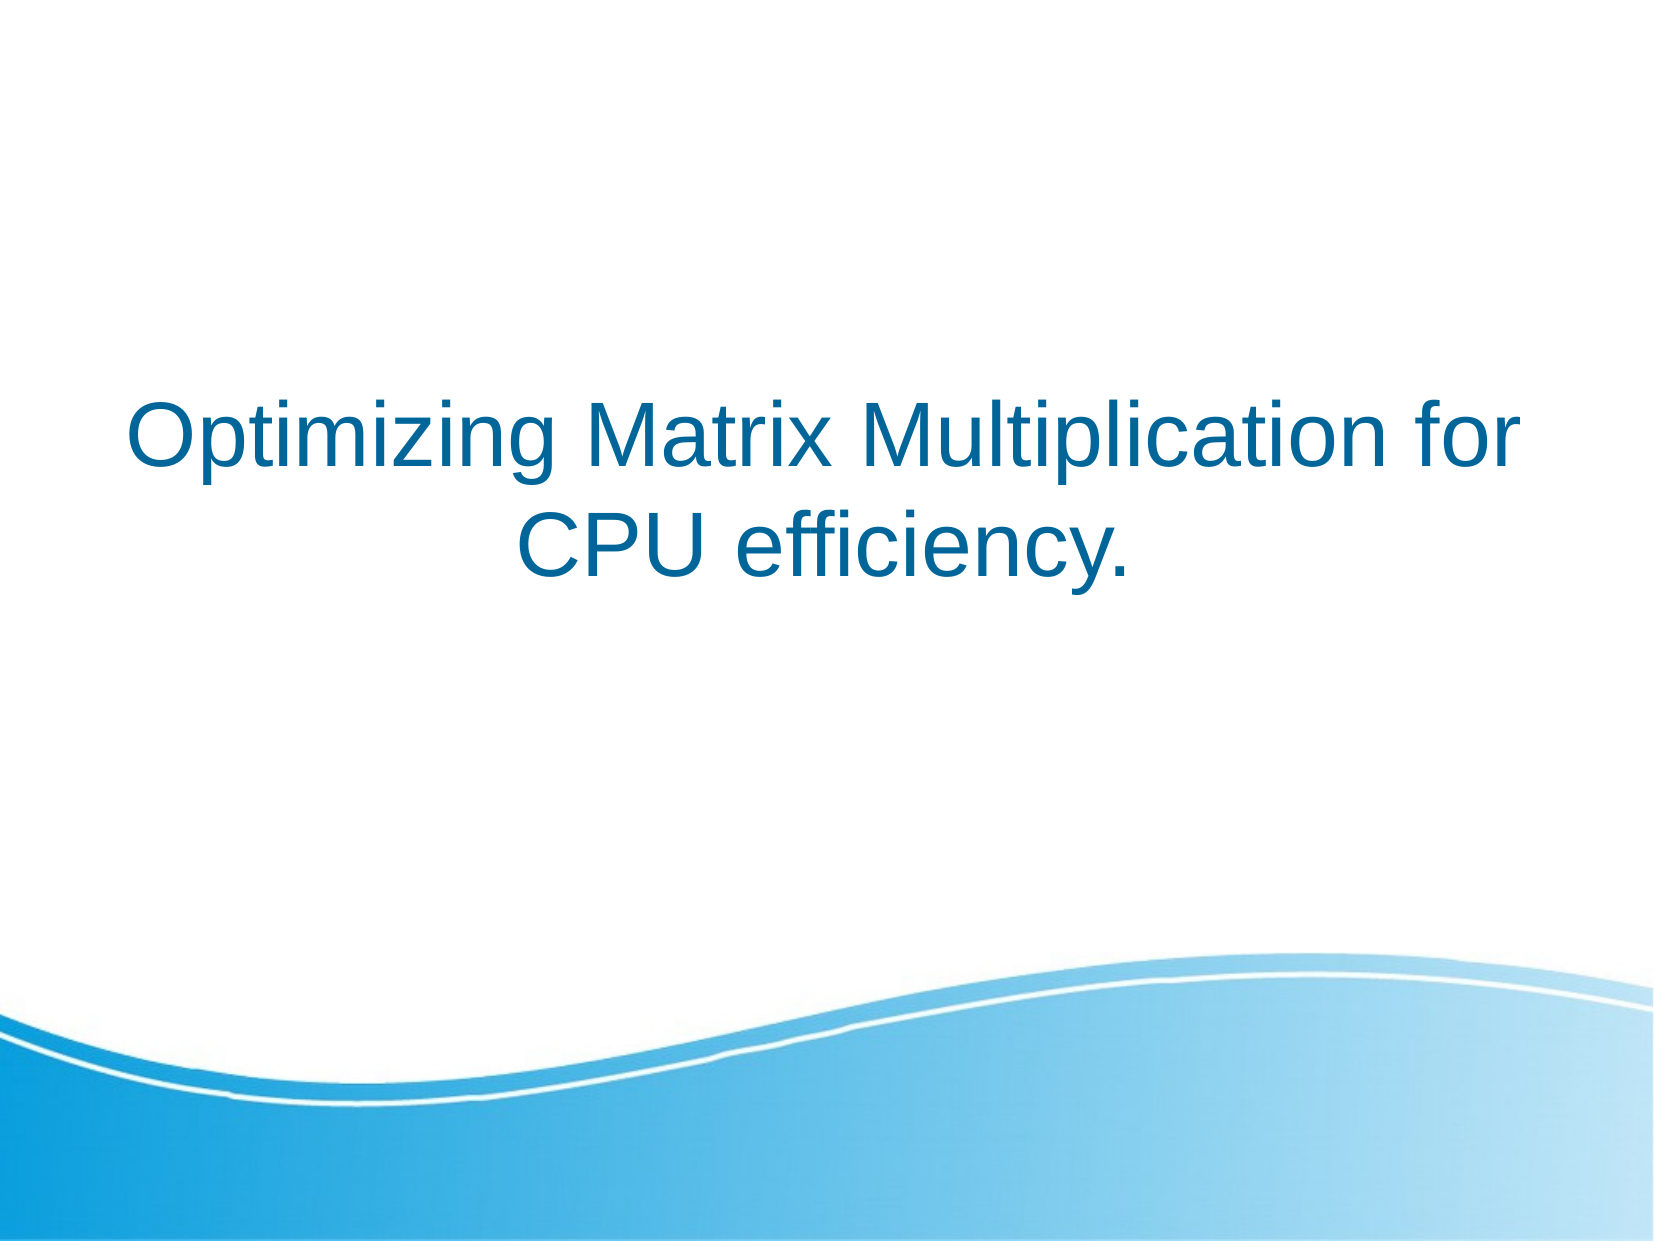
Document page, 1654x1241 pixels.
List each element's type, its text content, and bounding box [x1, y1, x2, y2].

picture [0, 952, 1654, 1241]
text_box Optimizing Matrix Multiplication for CPU efficiency. [29, 228, 1620, 742]
picture [85, 1053, 95, 1059]
